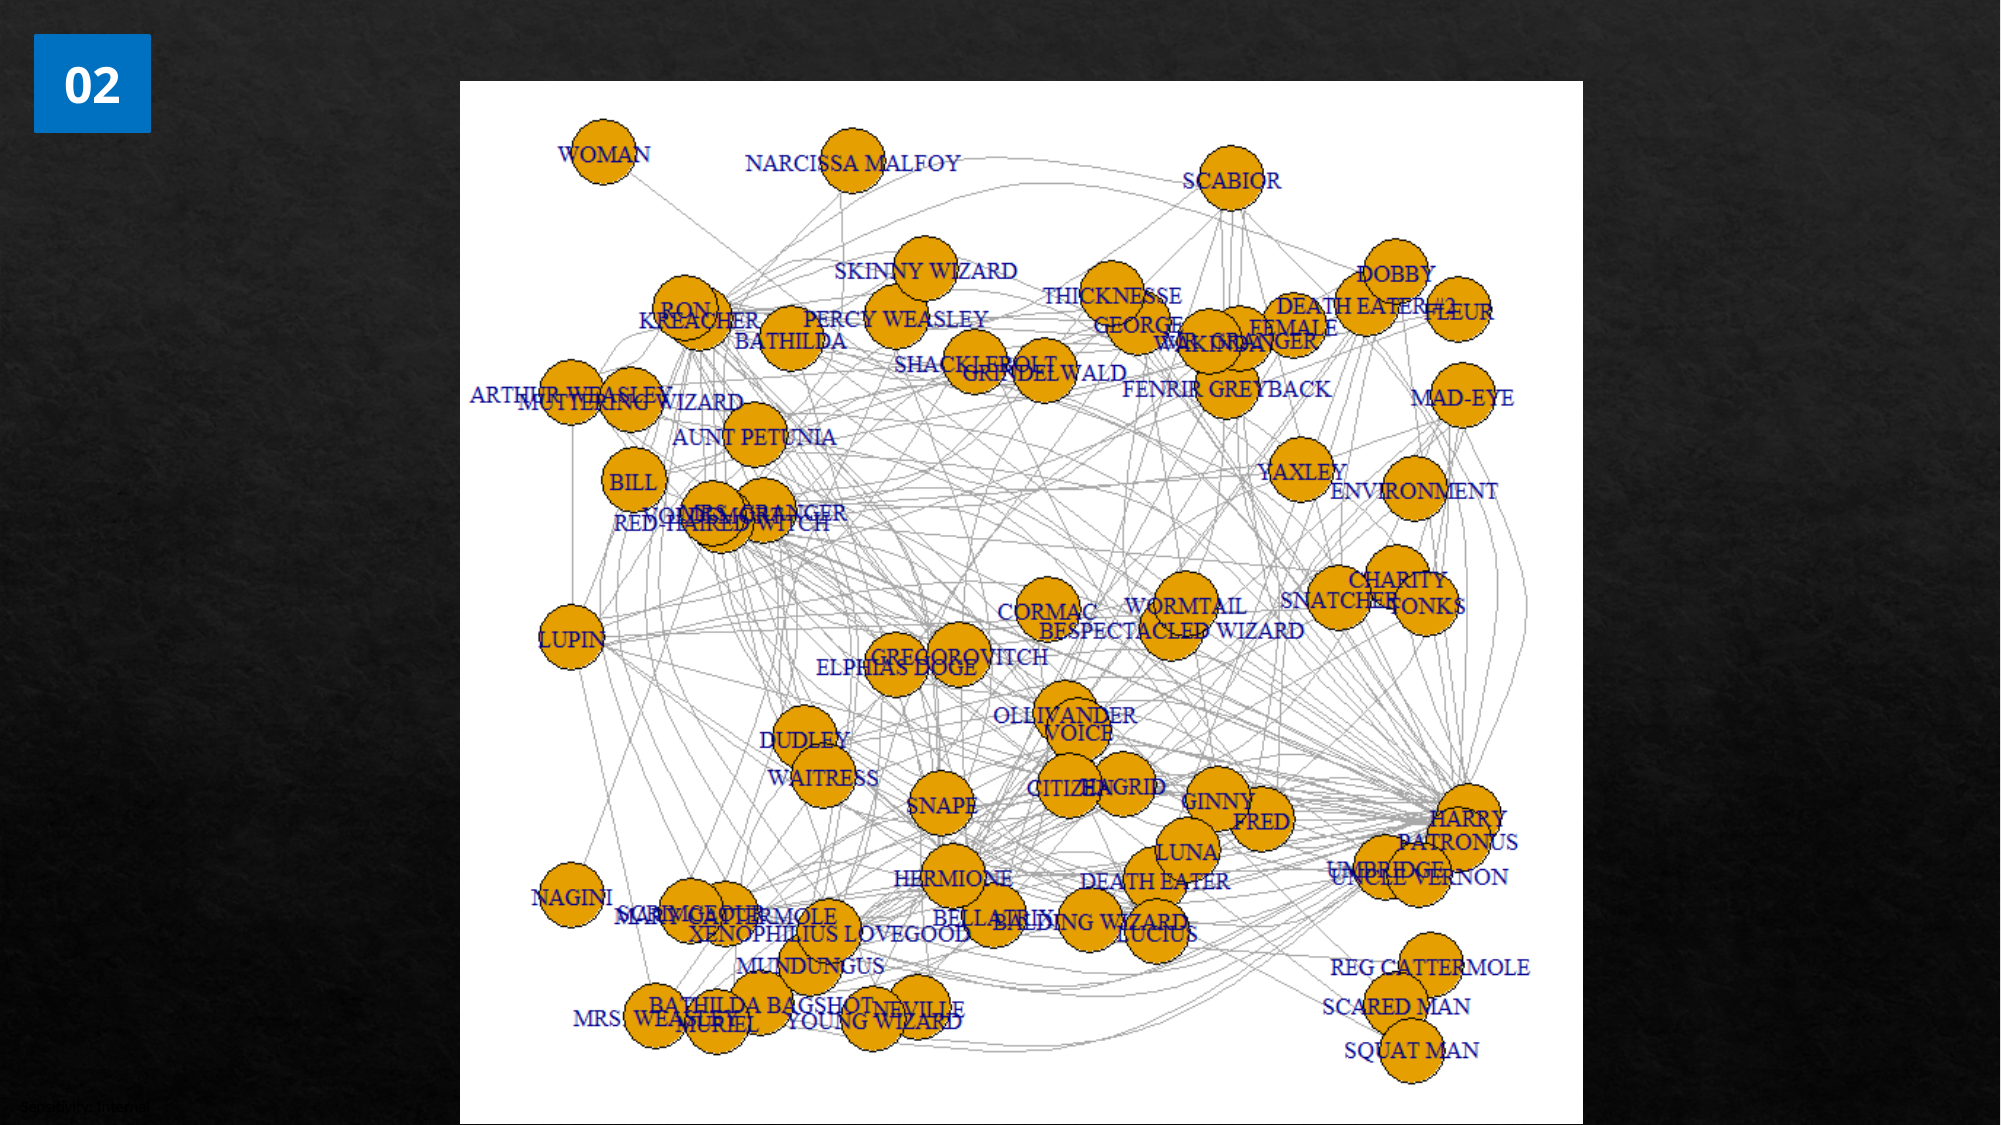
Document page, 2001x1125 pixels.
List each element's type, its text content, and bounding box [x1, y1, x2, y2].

picture [460, 80, 1583, 1125]
text_box 02 [34, 34, 151, 133]
